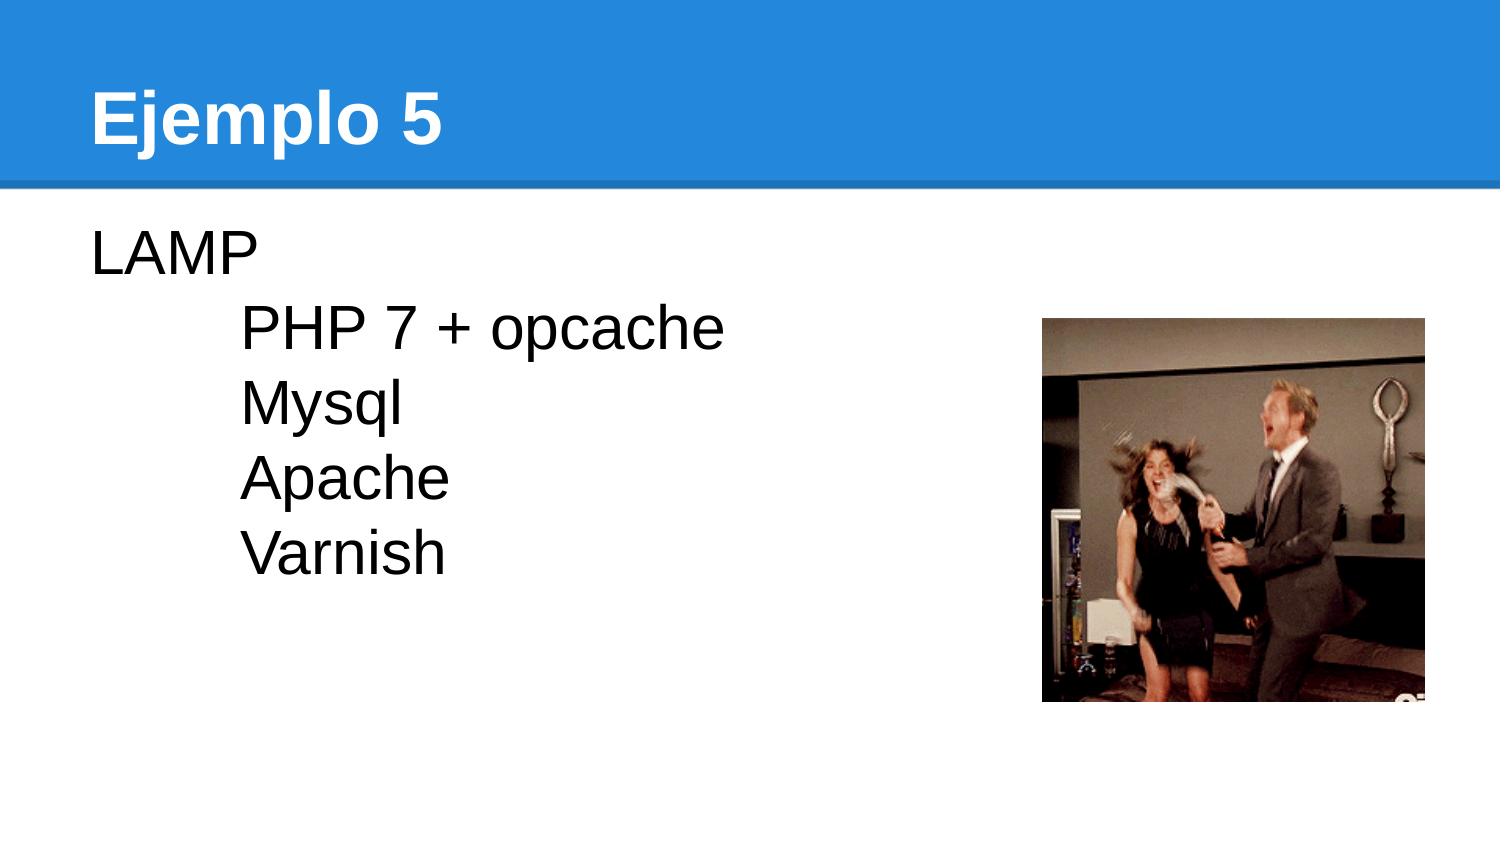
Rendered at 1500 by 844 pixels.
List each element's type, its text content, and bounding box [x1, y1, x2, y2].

title Ejemplo 5 [75, 33, 1425, 175]
picture [1041, 318, 1426, 702]
list LAMP PHP 7 + opcache Mysql Apache Varnish [75, 196, 1425, 808]
